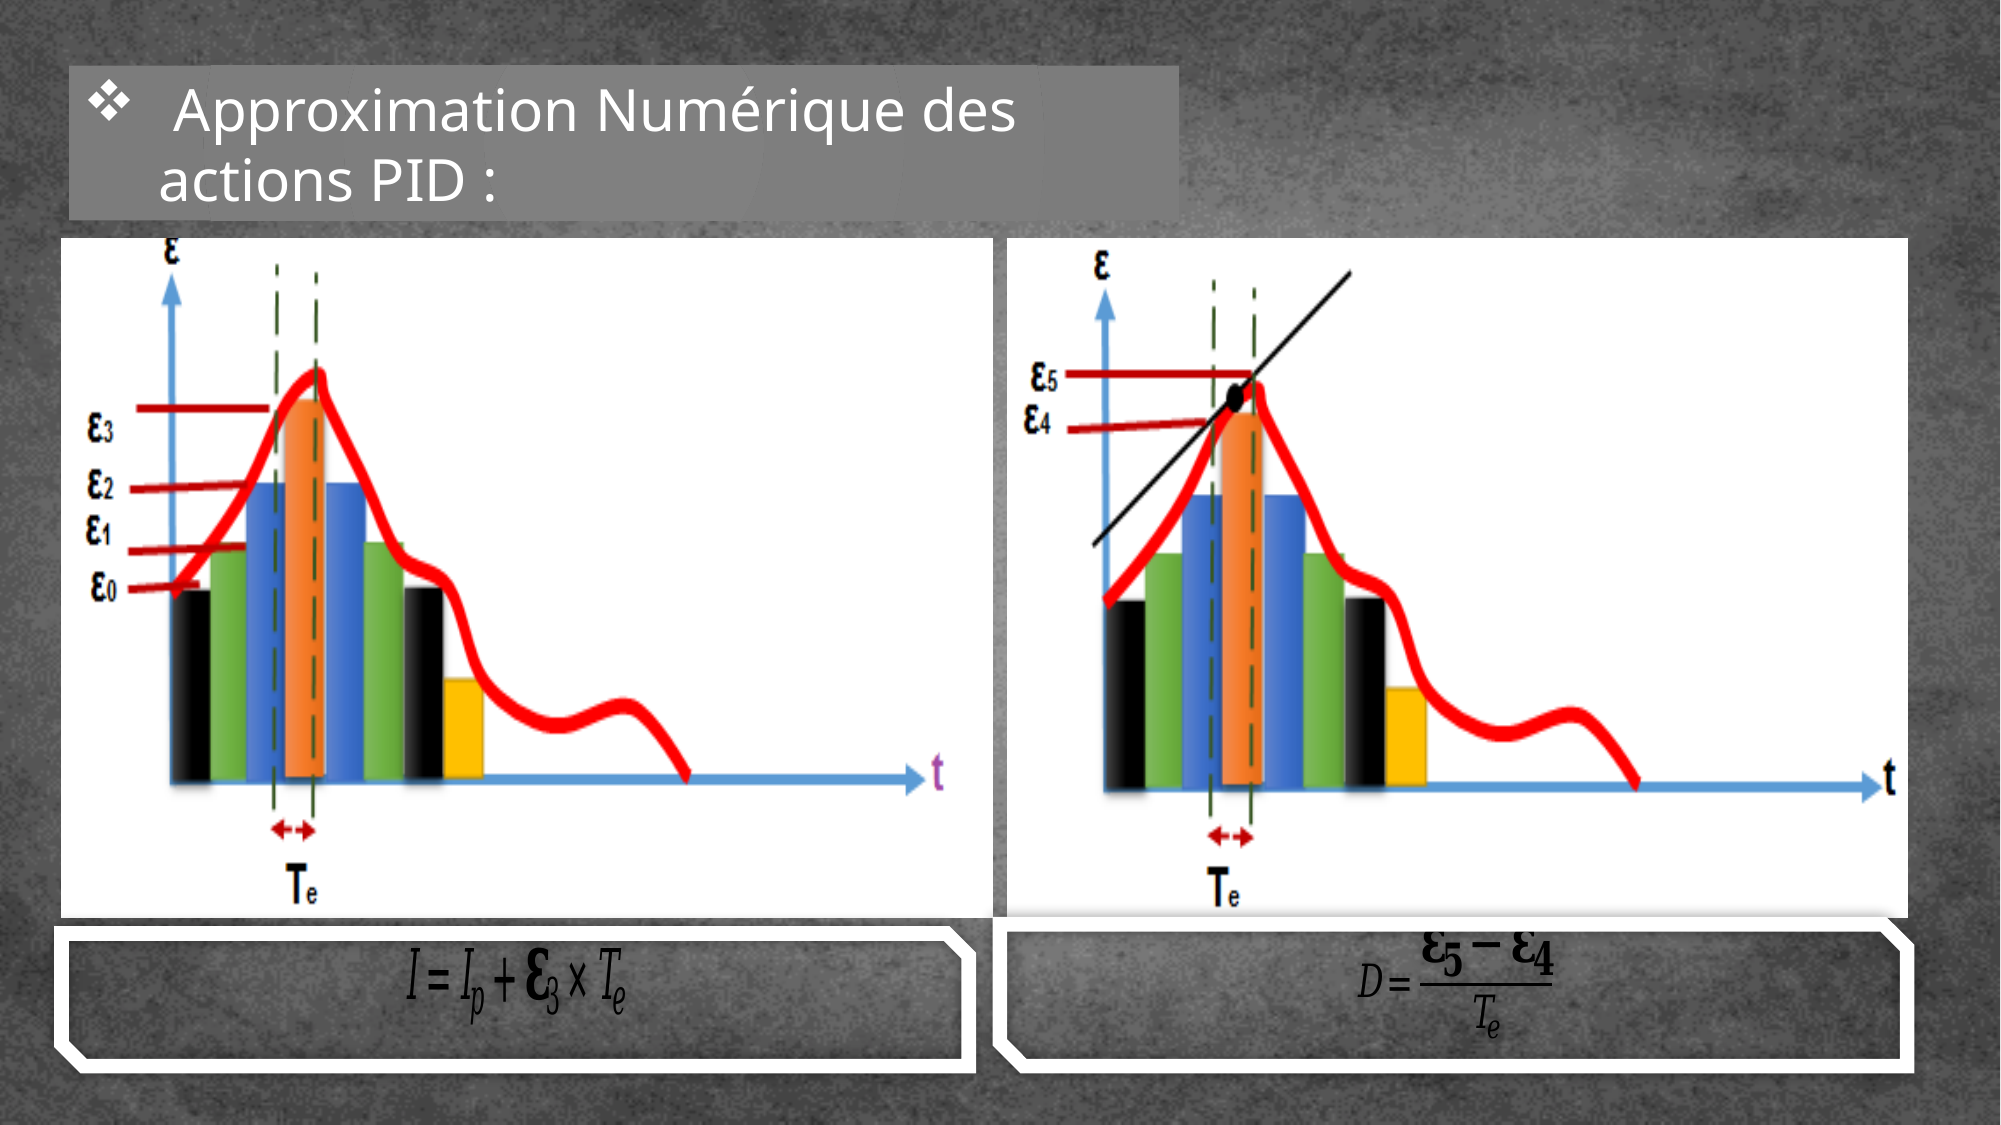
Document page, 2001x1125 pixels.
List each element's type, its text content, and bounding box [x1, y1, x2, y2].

picture [0, 0, 2001, 1125]
text_box Approximation Numérique des actions PID : [69, 65, 1180, 221]
